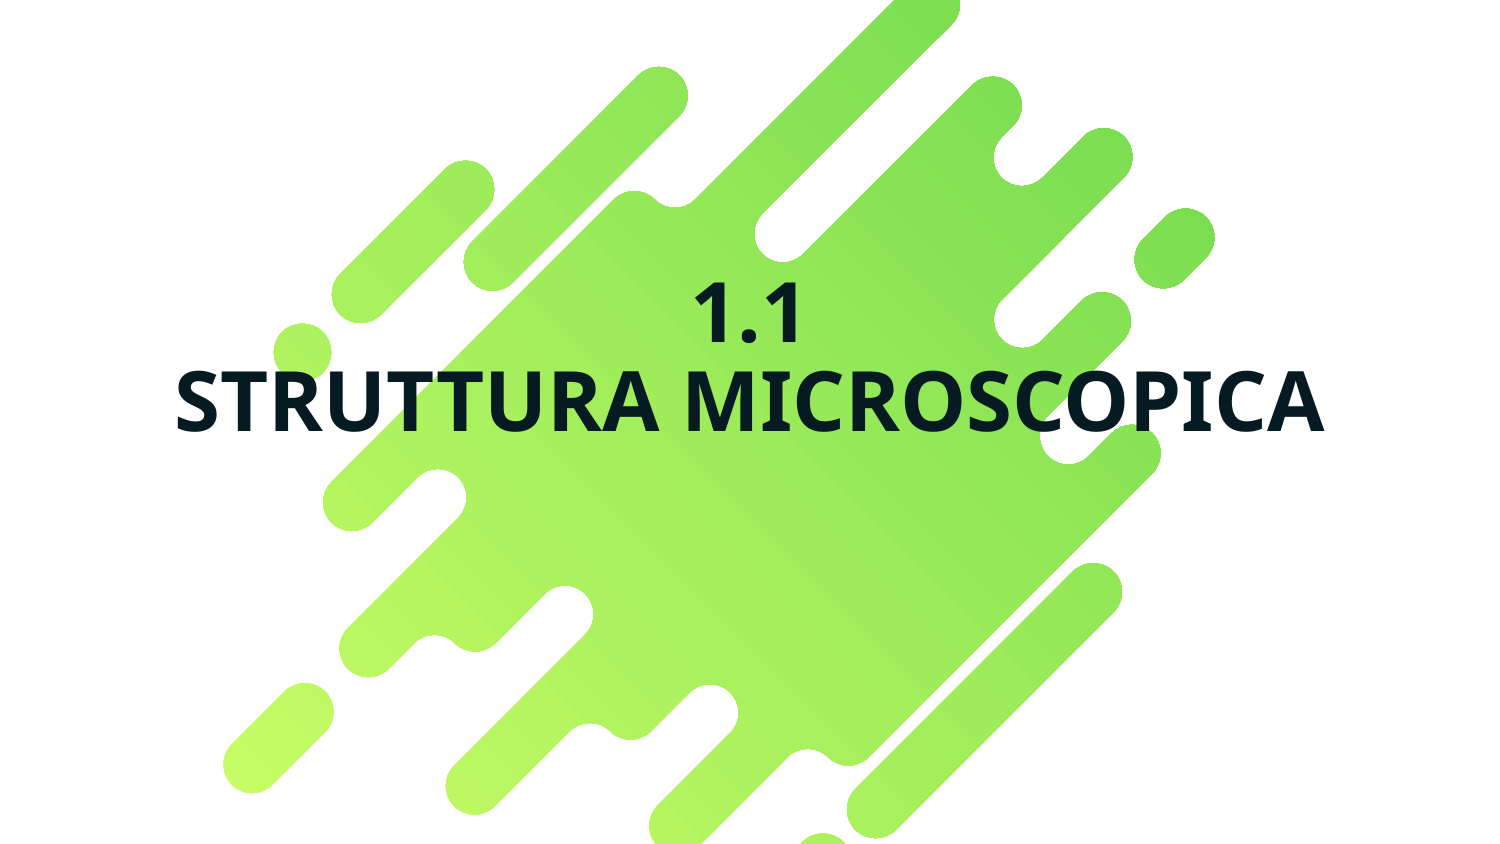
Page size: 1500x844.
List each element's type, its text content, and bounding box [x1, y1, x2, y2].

title 1.1 STRUTTURA MICROSCOPICA [112, 344, 1388, 450]
